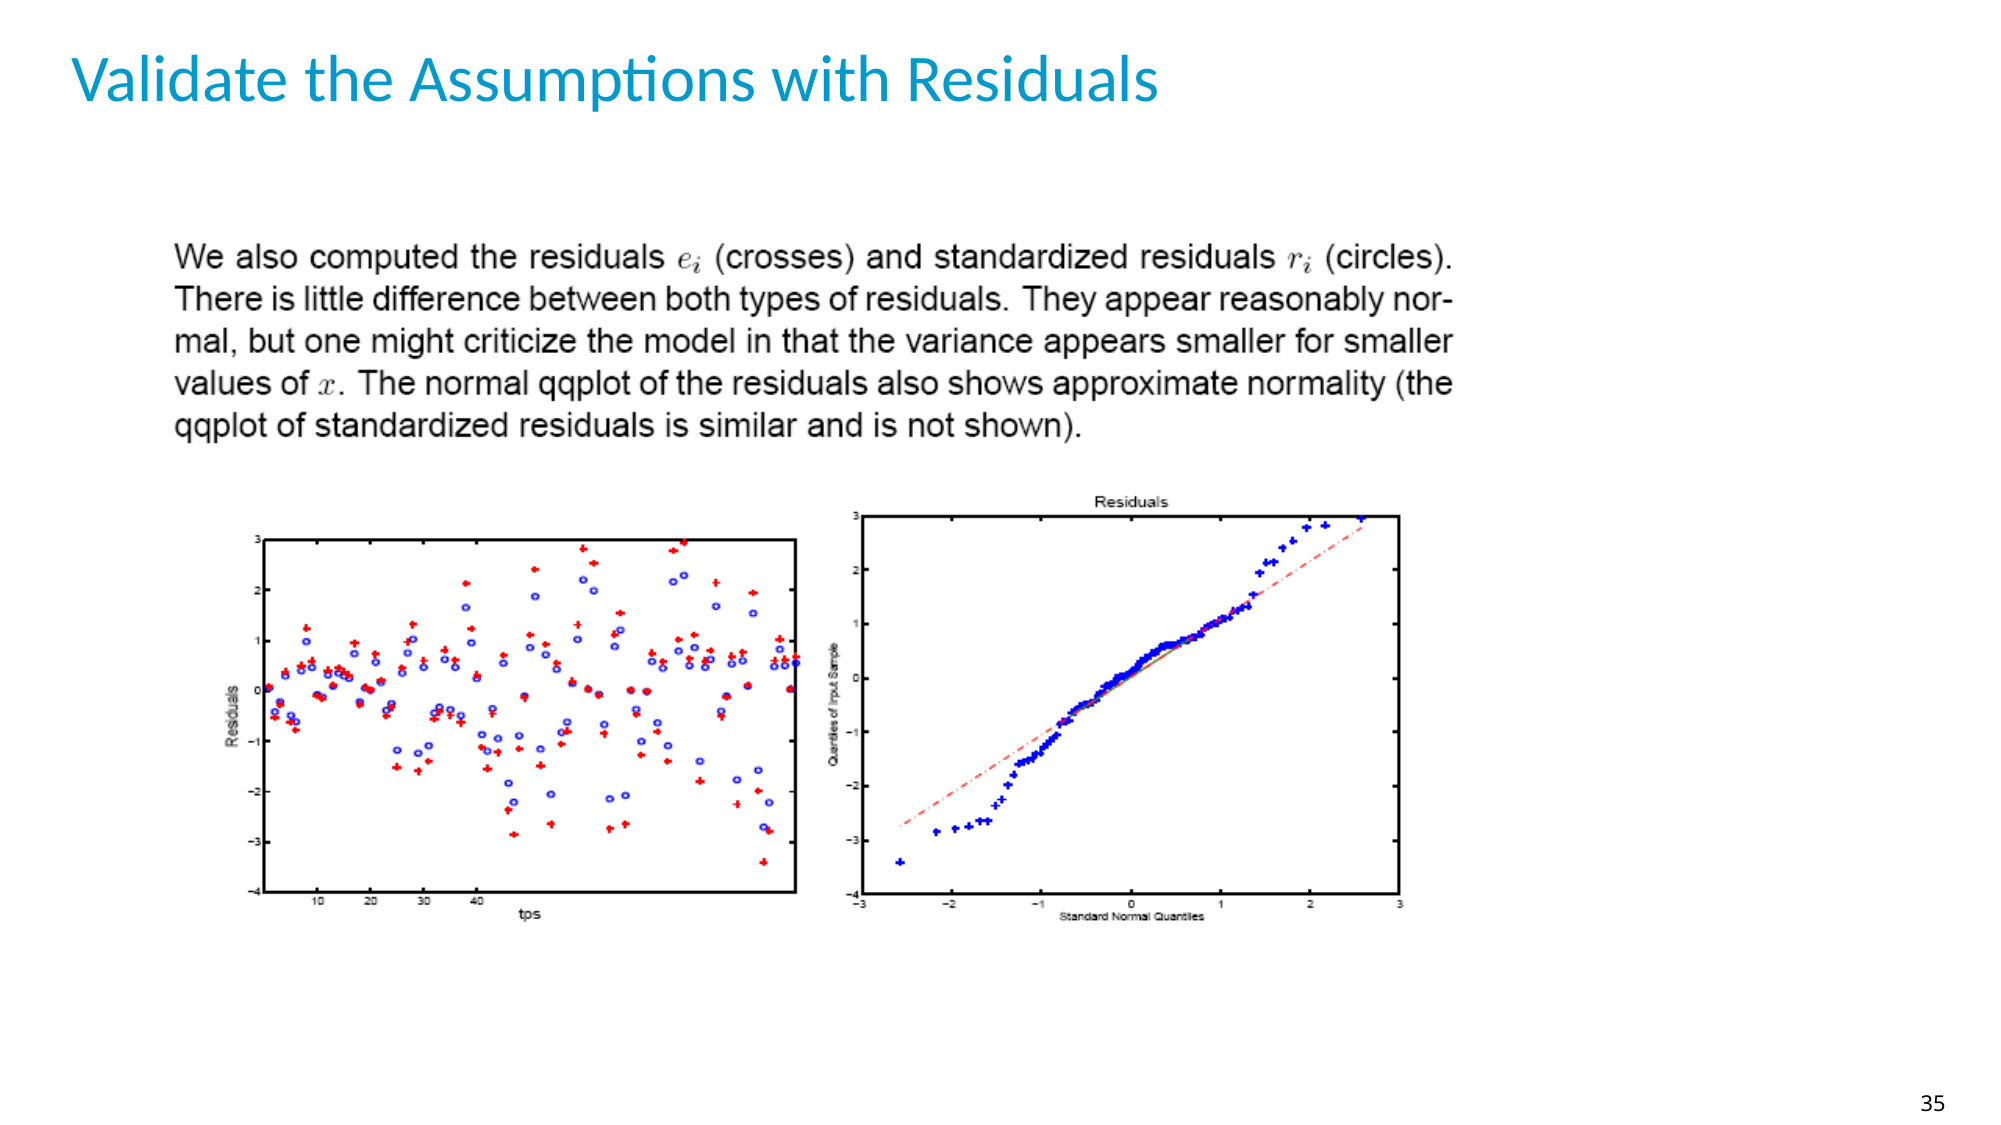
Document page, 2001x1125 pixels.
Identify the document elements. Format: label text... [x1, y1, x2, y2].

title Validate the Assumptions with Residuals [56, 0, 1872, 150]
footer 35 [1866, 1082, 2000, 1125]
picture [122, 236, 1469, 929]
